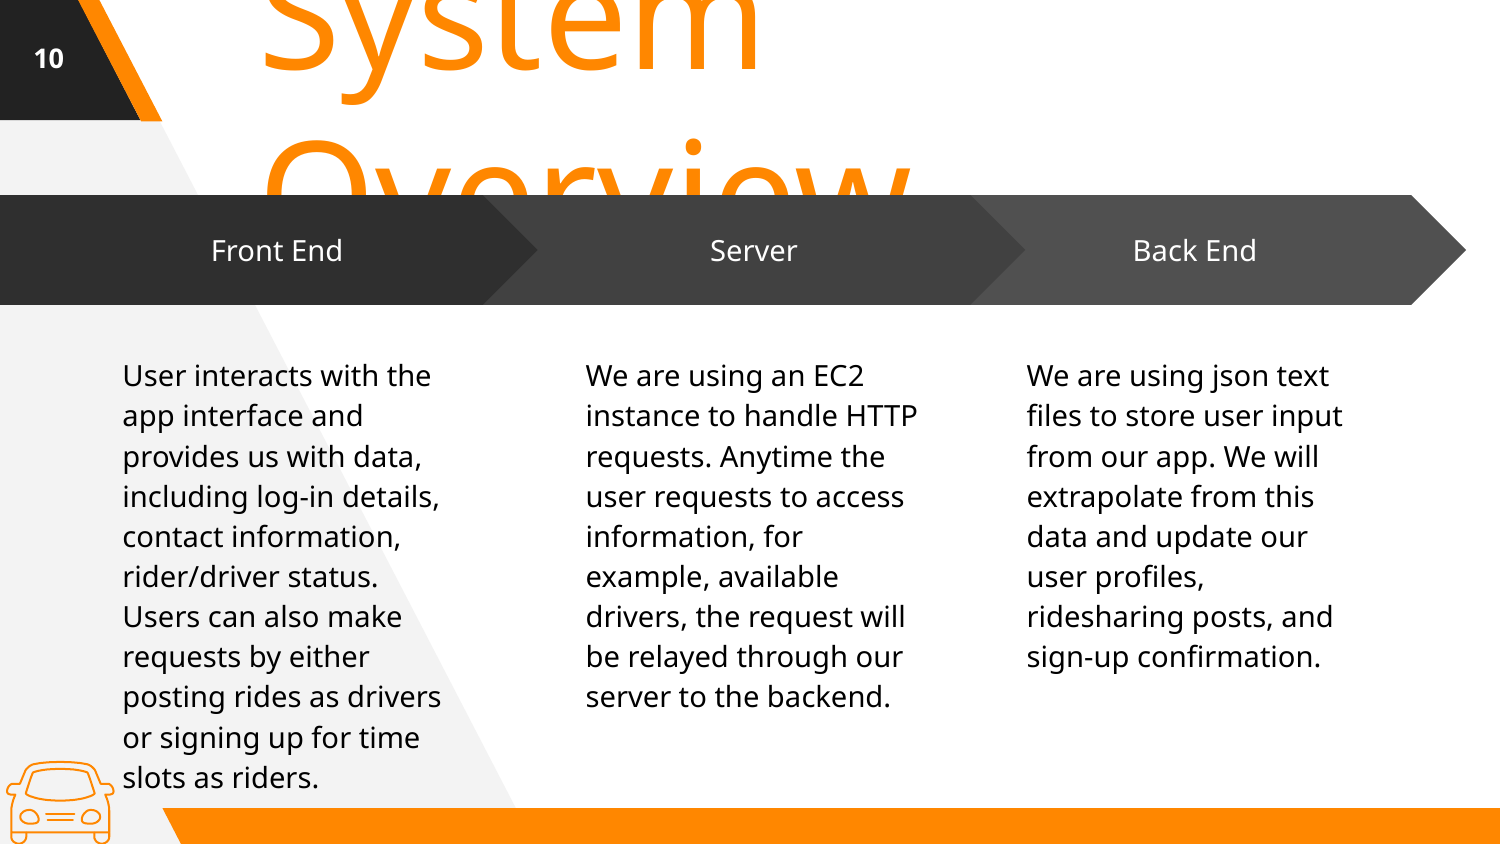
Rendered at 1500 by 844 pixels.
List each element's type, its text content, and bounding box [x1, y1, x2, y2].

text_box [1026, 194, 1467, 767]
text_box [482, 194, 1026, 767]
text_box System Overview [243, 4, 1315, 193]
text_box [0, 194, 481, 767]
text_box ‹#› [0, 0, 98, 121]
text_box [6, 775, 114, 844]
